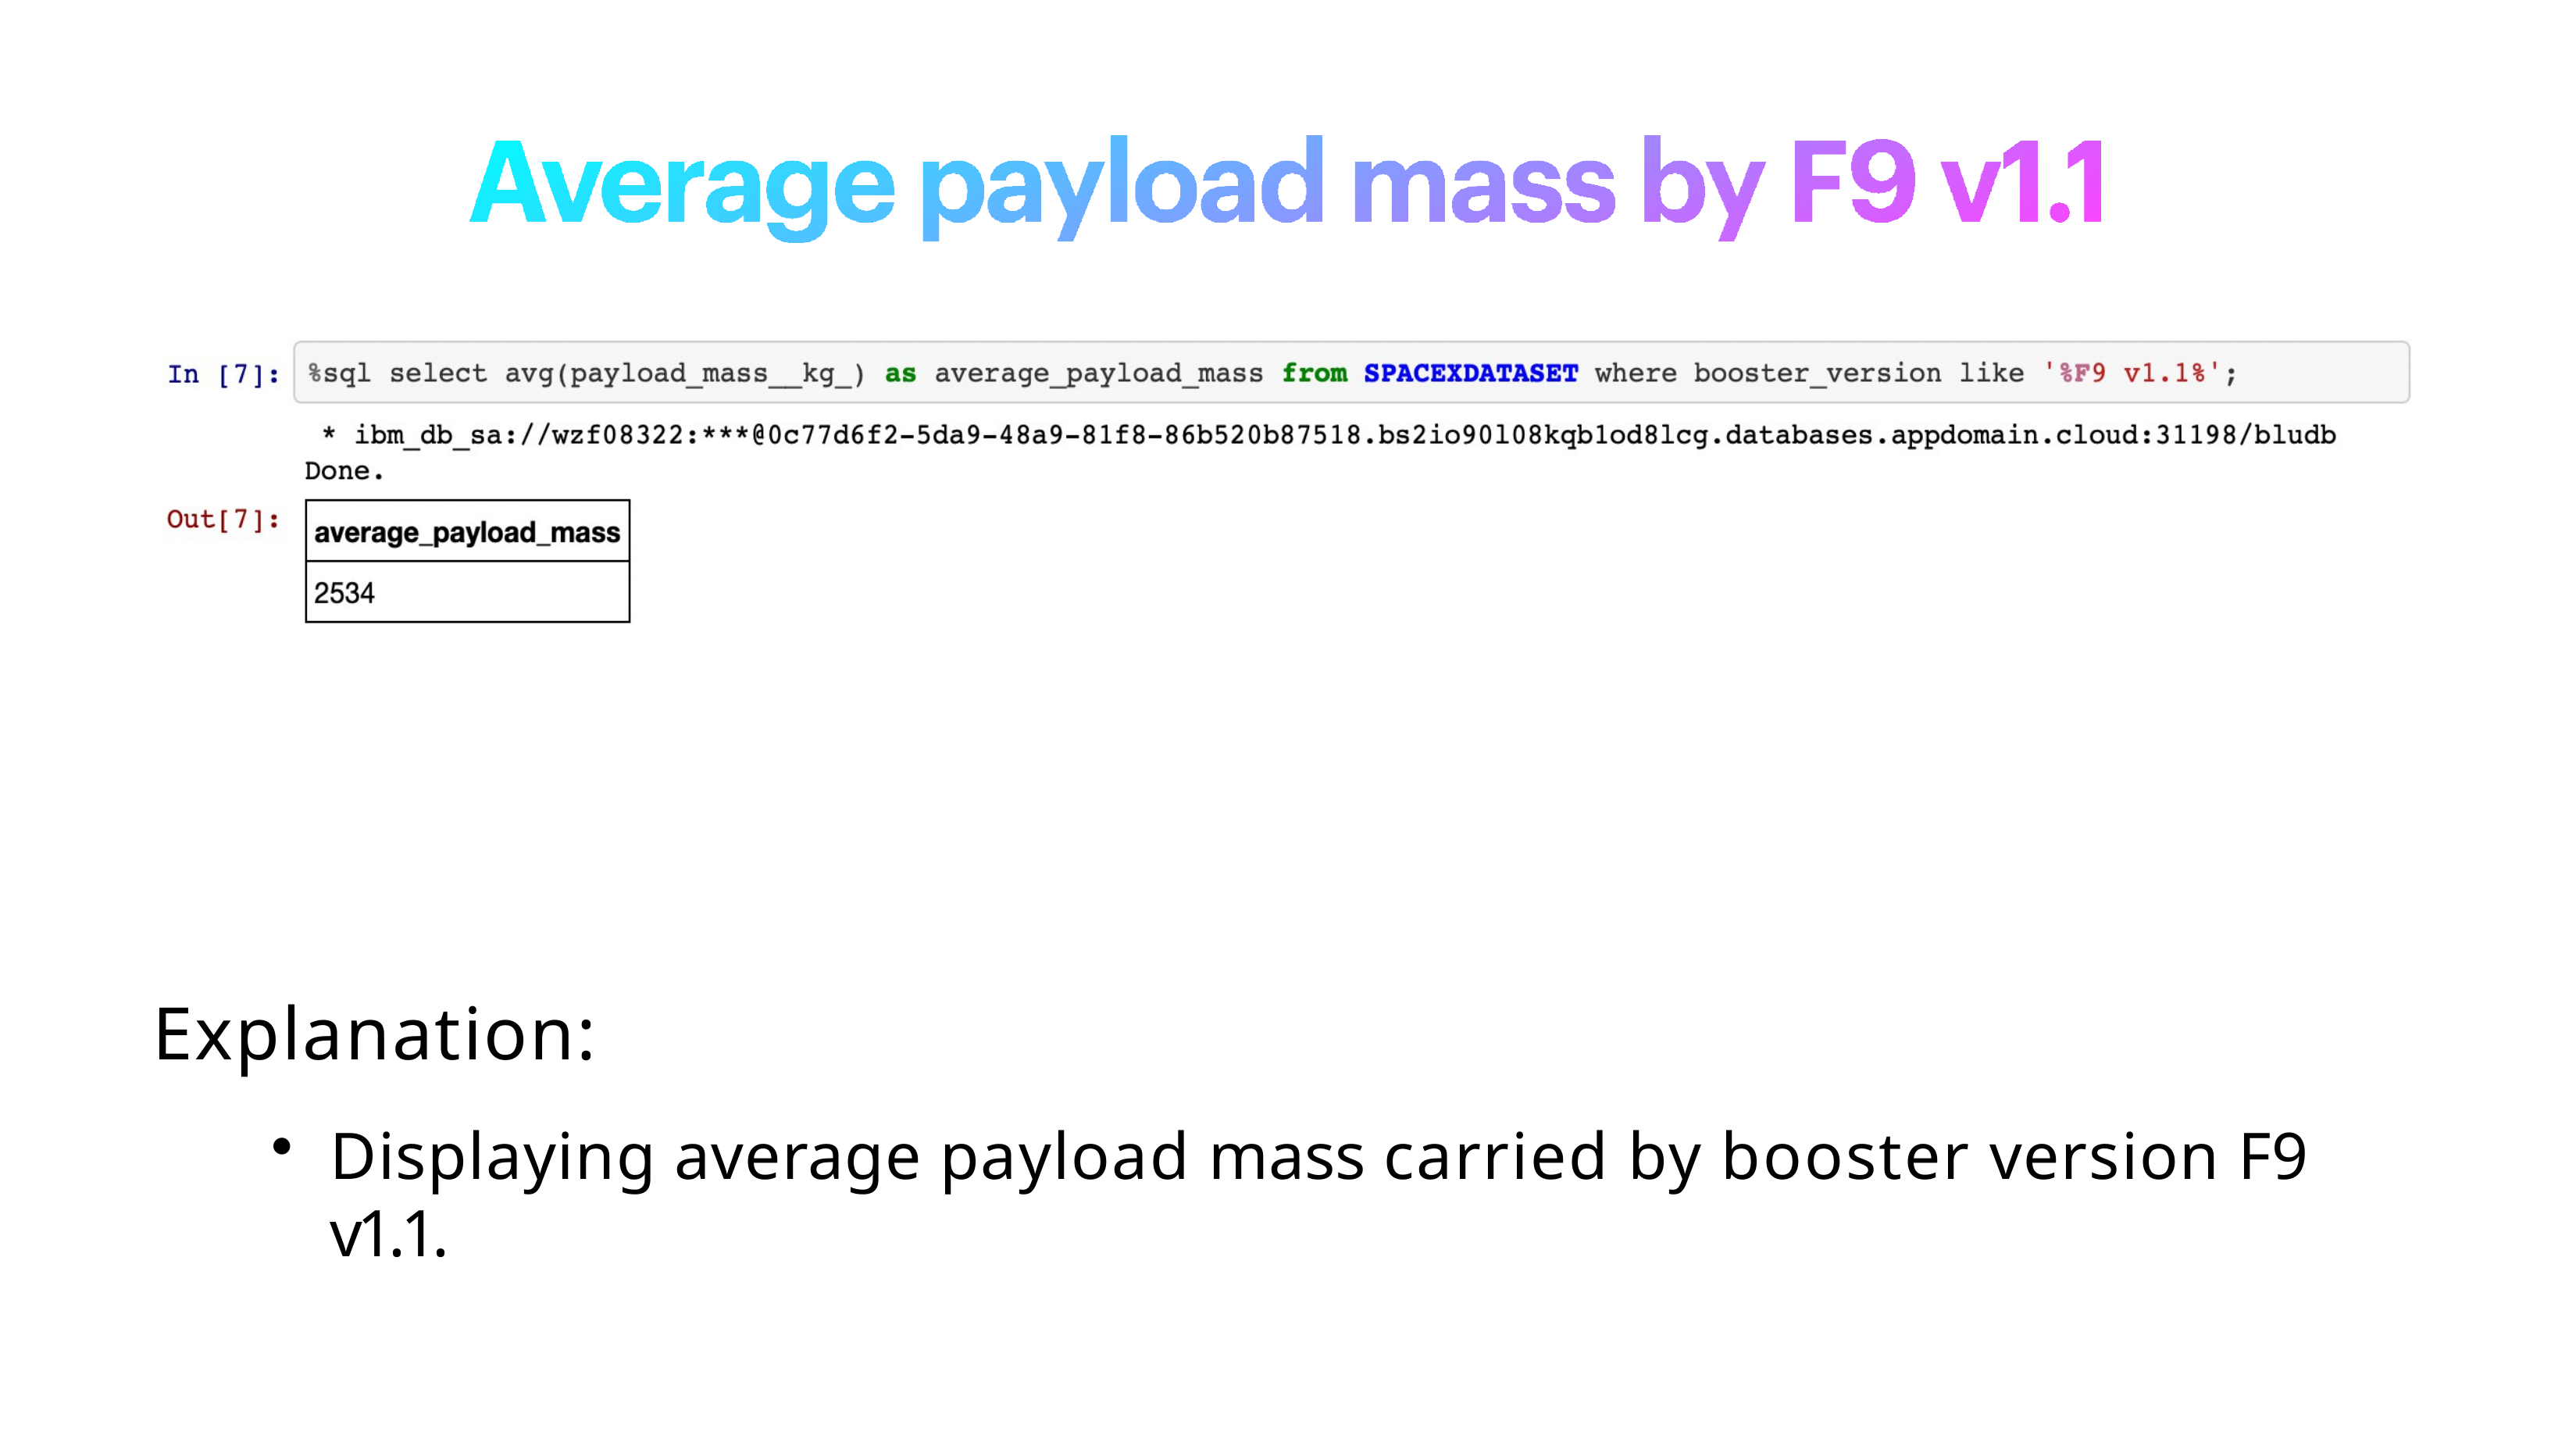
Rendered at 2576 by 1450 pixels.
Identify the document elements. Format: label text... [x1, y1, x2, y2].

picture [147, 322, 2428, 658]
text_box Explanation: Displaying average payload mass carried by booster version F9 v1.1. [151, 939, 2360, 1270]
picture [469, 135, 2101, 243]
